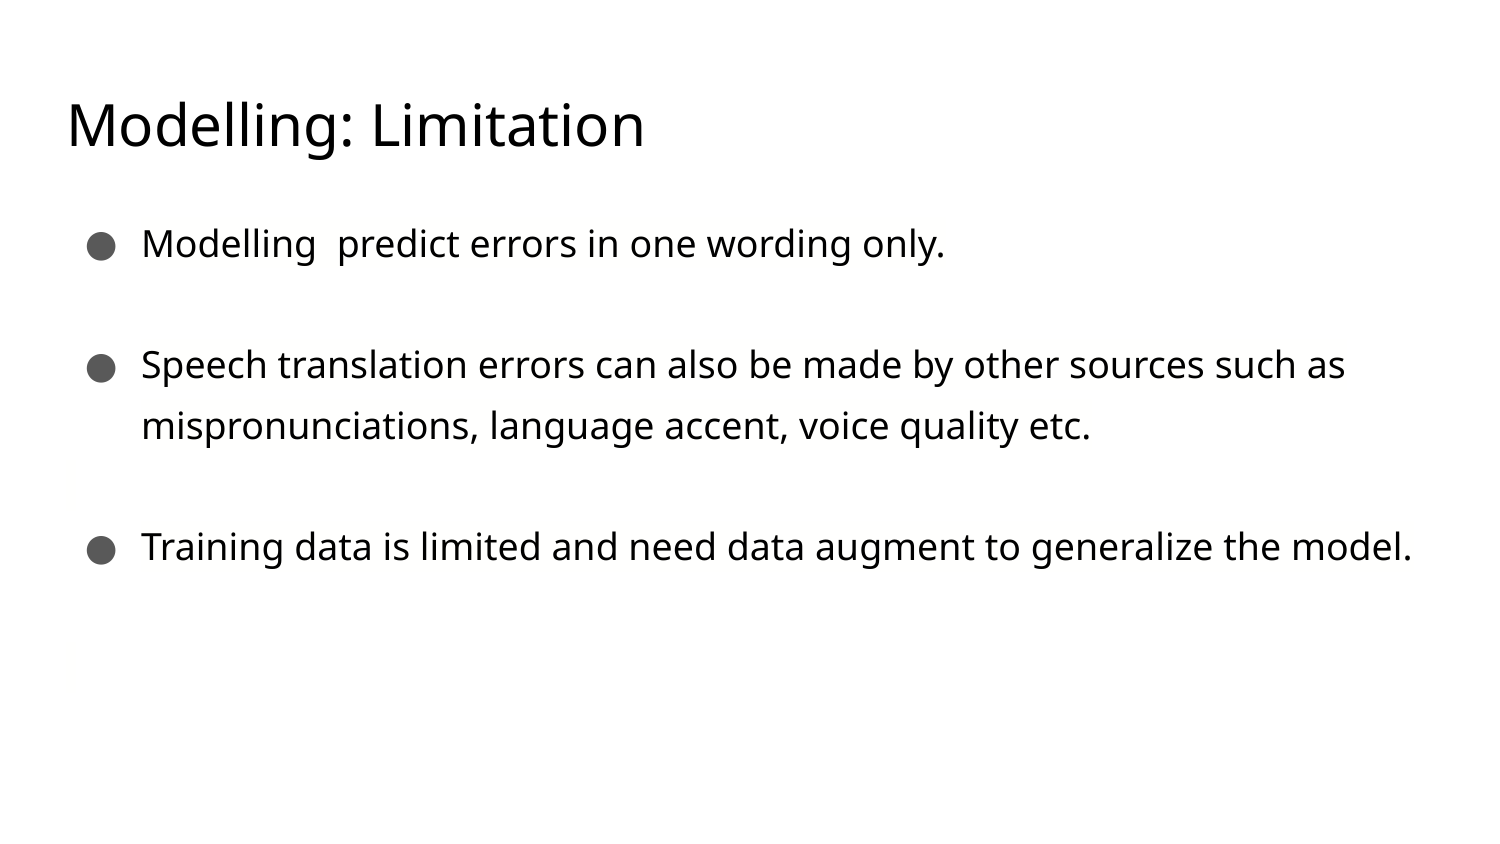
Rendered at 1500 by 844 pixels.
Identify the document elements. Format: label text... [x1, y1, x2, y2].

list Modelling predict errors in one wording only. Speech translation errors can also be made by other sources such as mispronunciations, language accent, voice quality etc. Training data is limited and need data augment to generalize the model. [51, 189, 1449, 750]
title Modelling: Limitation [51, 72, 1449, 167]
